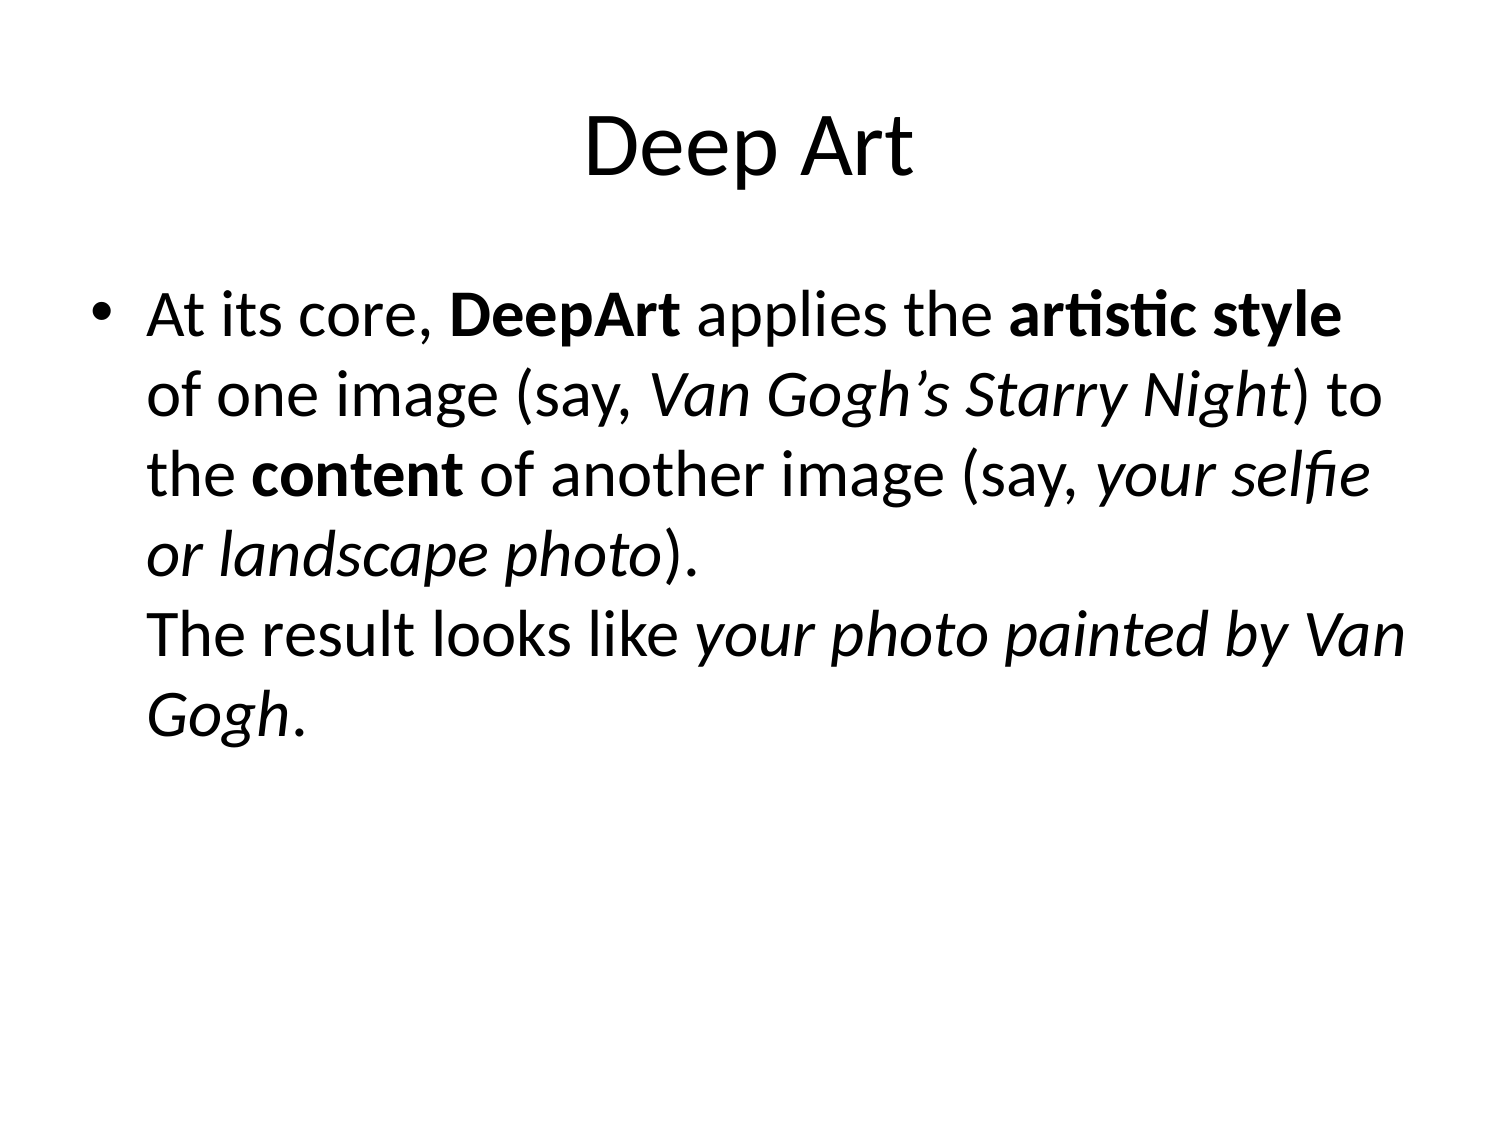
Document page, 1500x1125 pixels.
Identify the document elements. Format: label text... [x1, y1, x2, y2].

list At its core, DeepArt applies the artistic style of one image (say, Van Gogh’s Starry Night) to the content of another image (say, your selfie or landscape photo). The result looks like your photo painted by Van Gogh. [75, 262, 1425, 1005]
title Deep Art [75, 45, 1425, 233]
